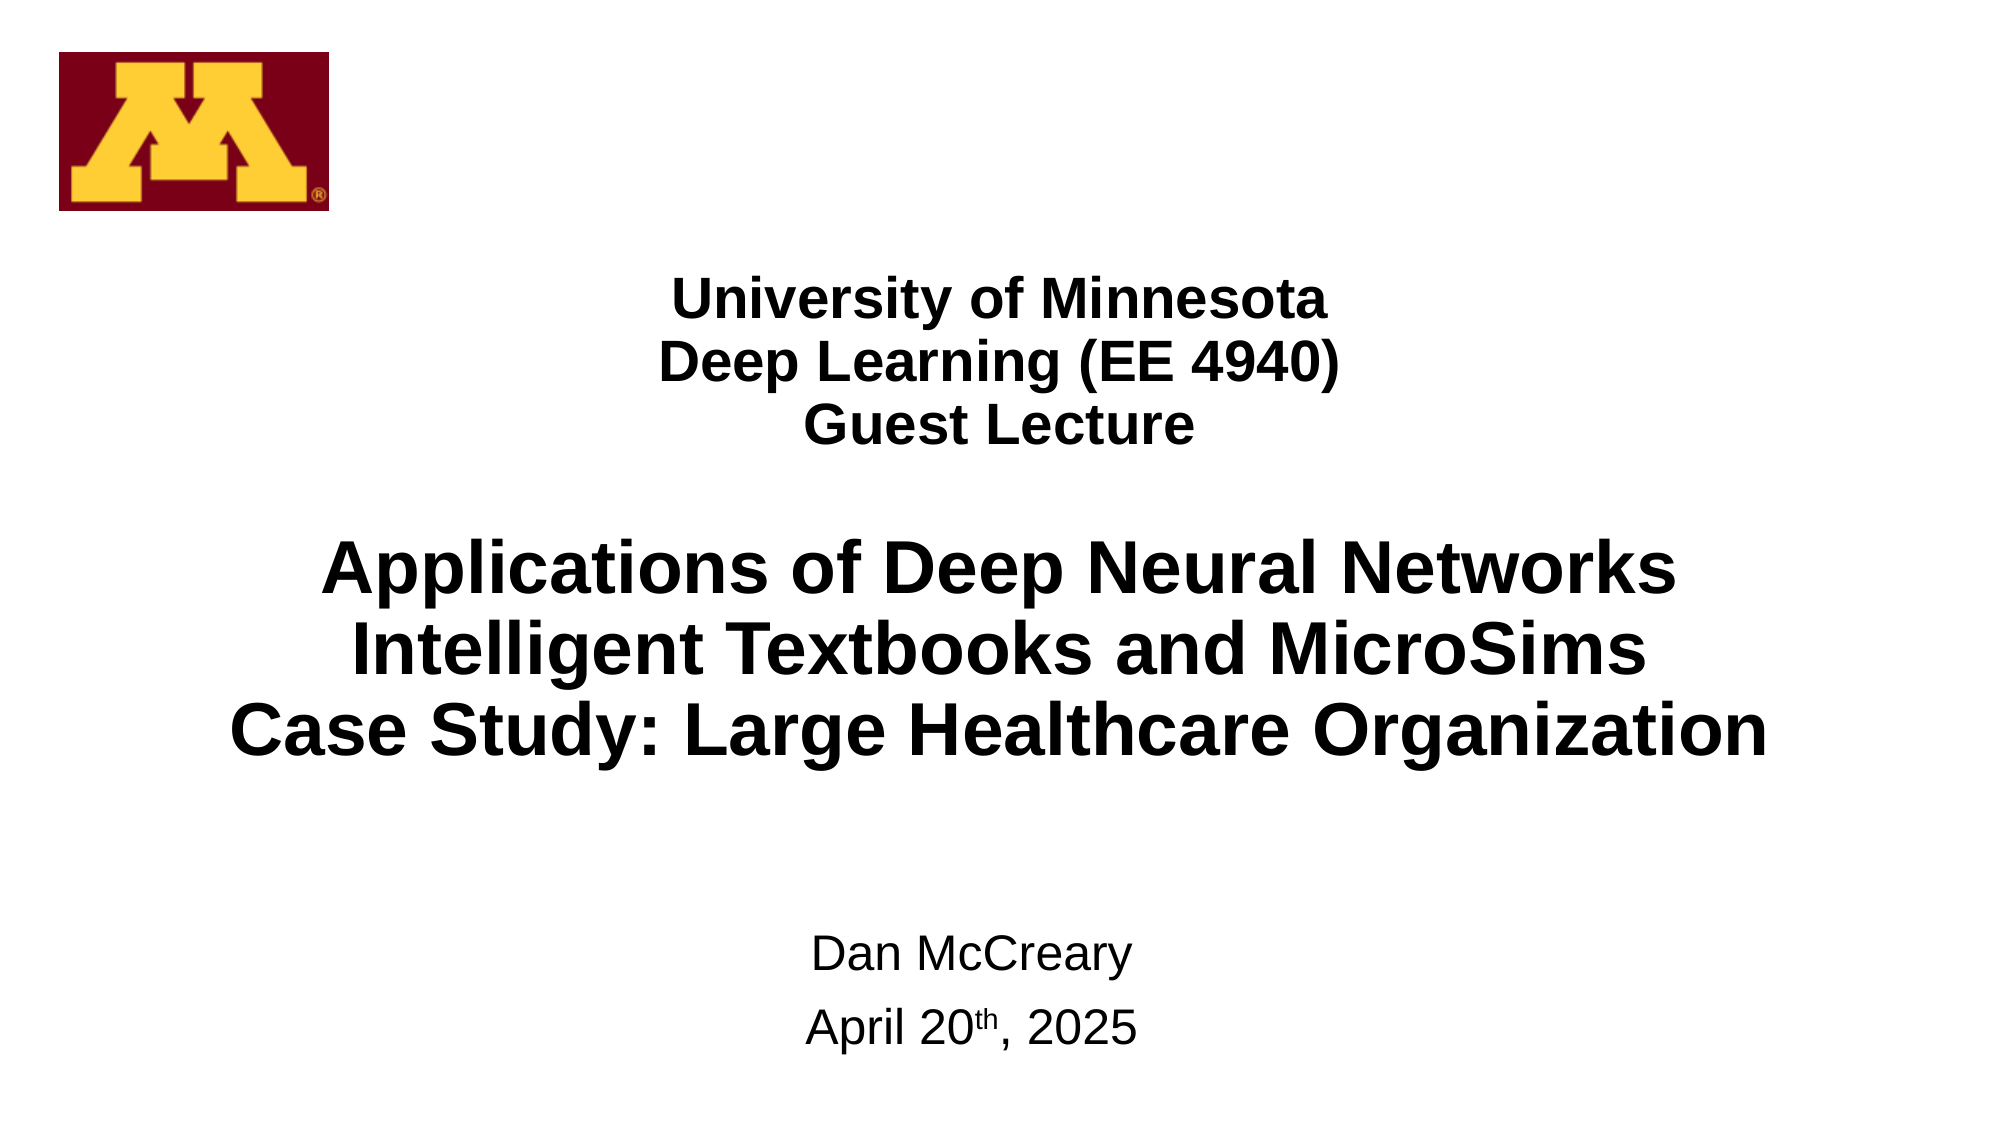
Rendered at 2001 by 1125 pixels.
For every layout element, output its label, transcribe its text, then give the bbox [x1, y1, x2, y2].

picture [58, 51, 329, 212]
subtitle Dan McCreary April 20th, 2025 [221, 919, 1722, 1073]
title University of Minnesota Deep Learning (EE 4940) Guest Lecture Applications of Deep Neural Networks Intelligent Textbooks and MicroSims Case Study: Large Healthcare Organization [123, 131, 1877, 780]
